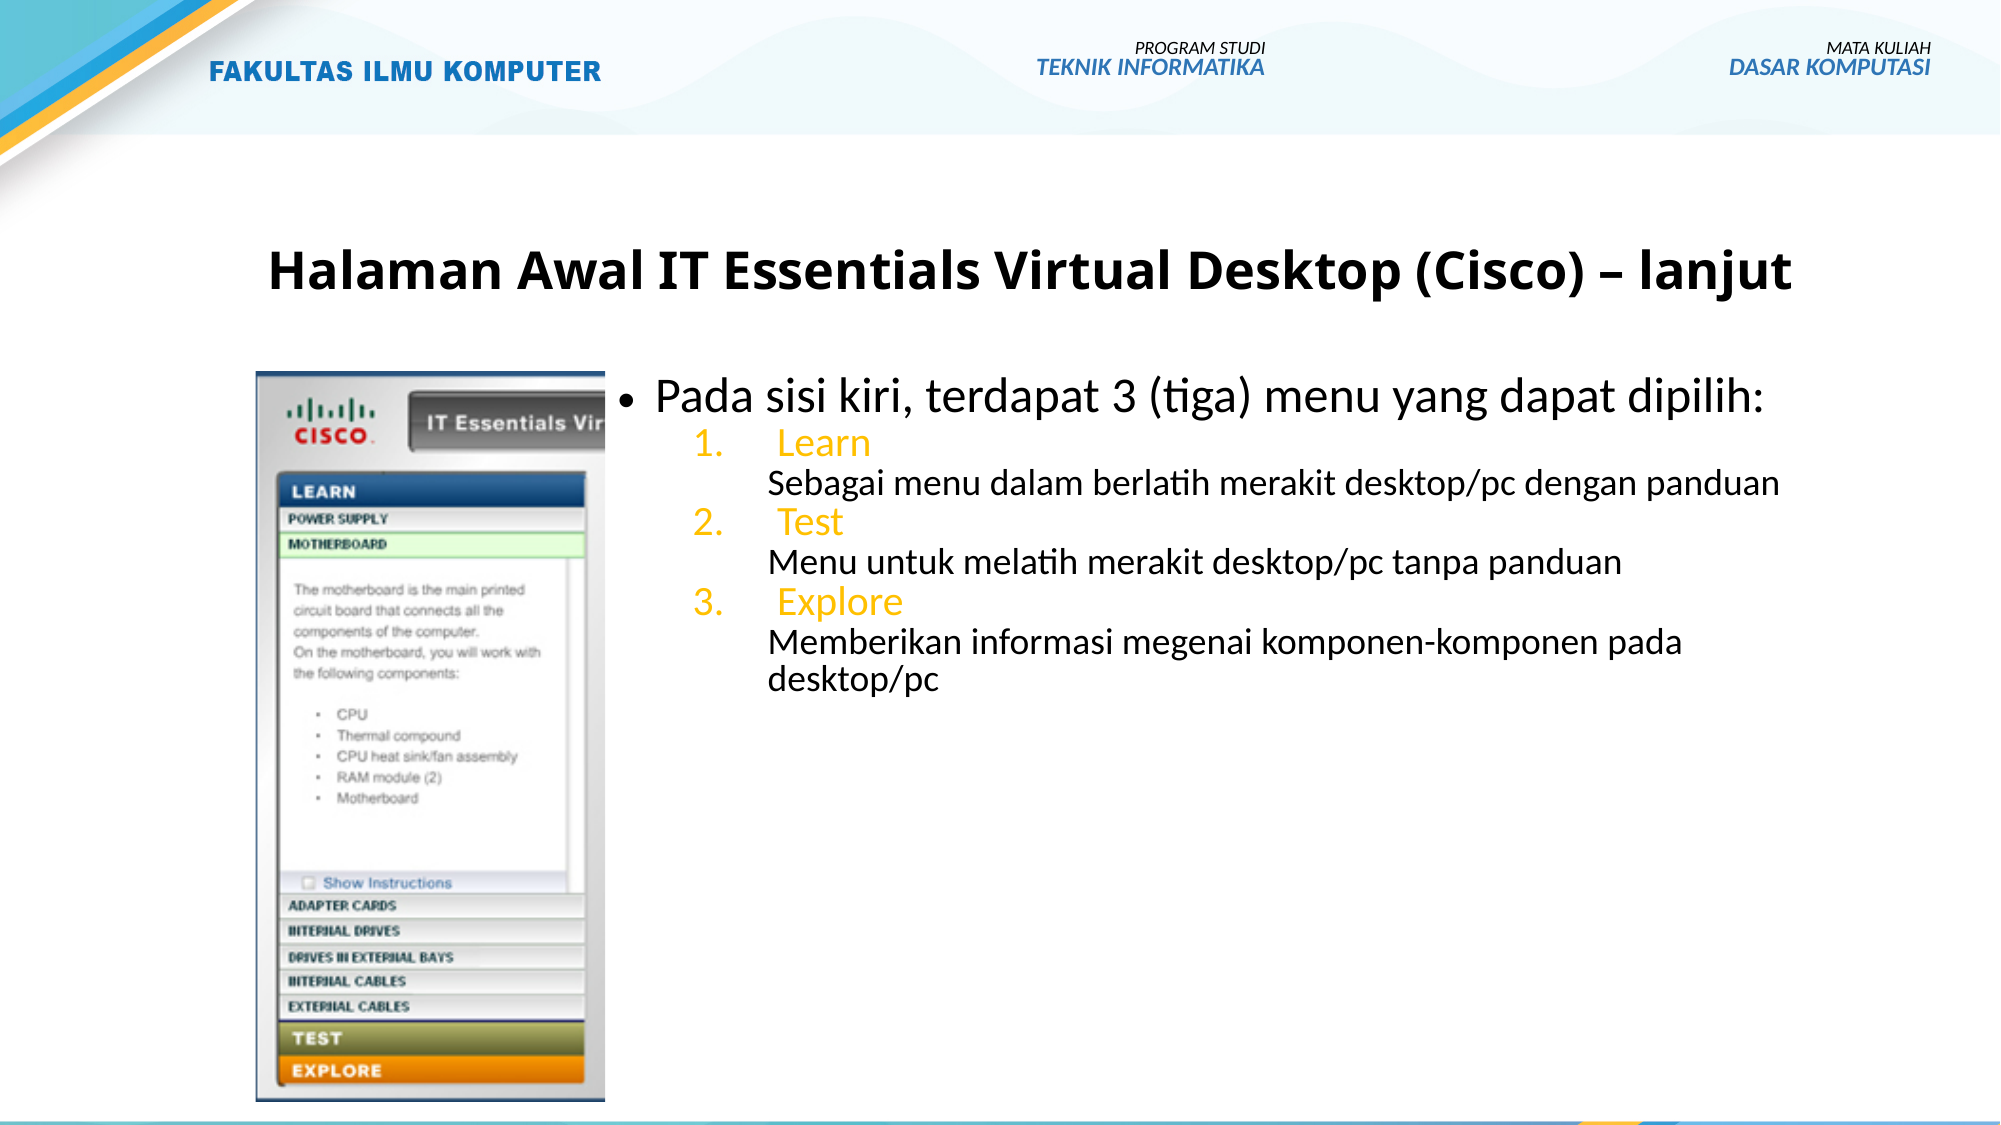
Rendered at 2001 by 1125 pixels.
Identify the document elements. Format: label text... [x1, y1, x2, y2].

text_box PROGRAM STUDI TEKNIK INFORMATIKA [904, 33, 1281, 118]
list Pada sisi kiri, terdapat 3 (tiga) menu yang dapat dipilih: Learn Sebagai menu dalam berlatih merakit desktop/pc dengan panduan Test Menu untuk melatih merakit desktop/pc tanpa panduan Explore Memberikan informasi megenai komponen-komponen pada desktop/pc [602, 367, 1852, 1072]
picture [0, 0, 2000, 1125]
title Halaman Awal IT Essentials Virtual Desktop (Cisco) – lanjut [252, 204, 1852, 337]
text_box MATA KULIAH DASAR KOMPUTASI [1569, 33, 1946, 118]
